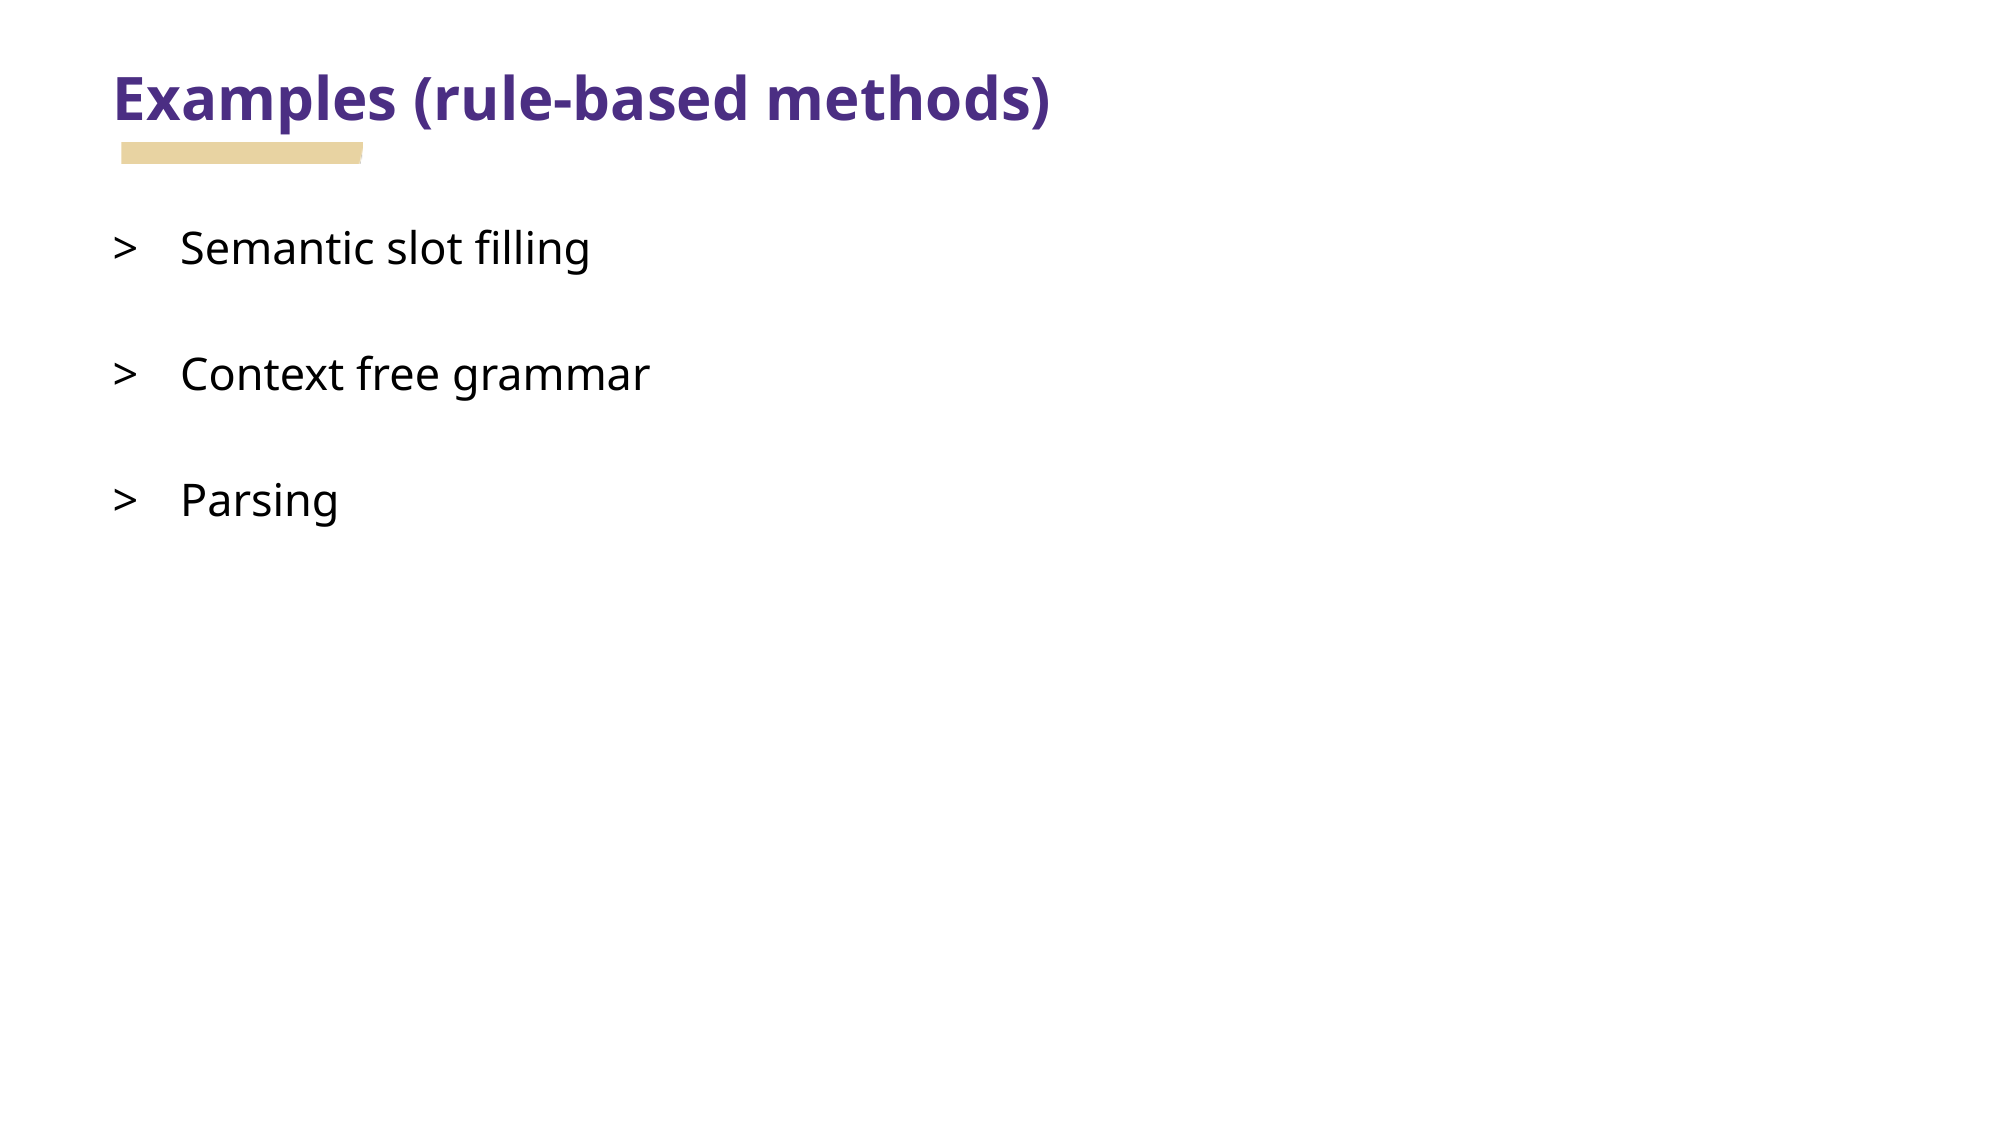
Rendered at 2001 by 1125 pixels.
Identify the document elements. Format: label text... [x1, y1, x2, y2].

list Semantic slot filling Context free grammar Parsing [97, 212, 1891, 896]
title Examples (rule-based methods) [97, 17, 1891, 141]
